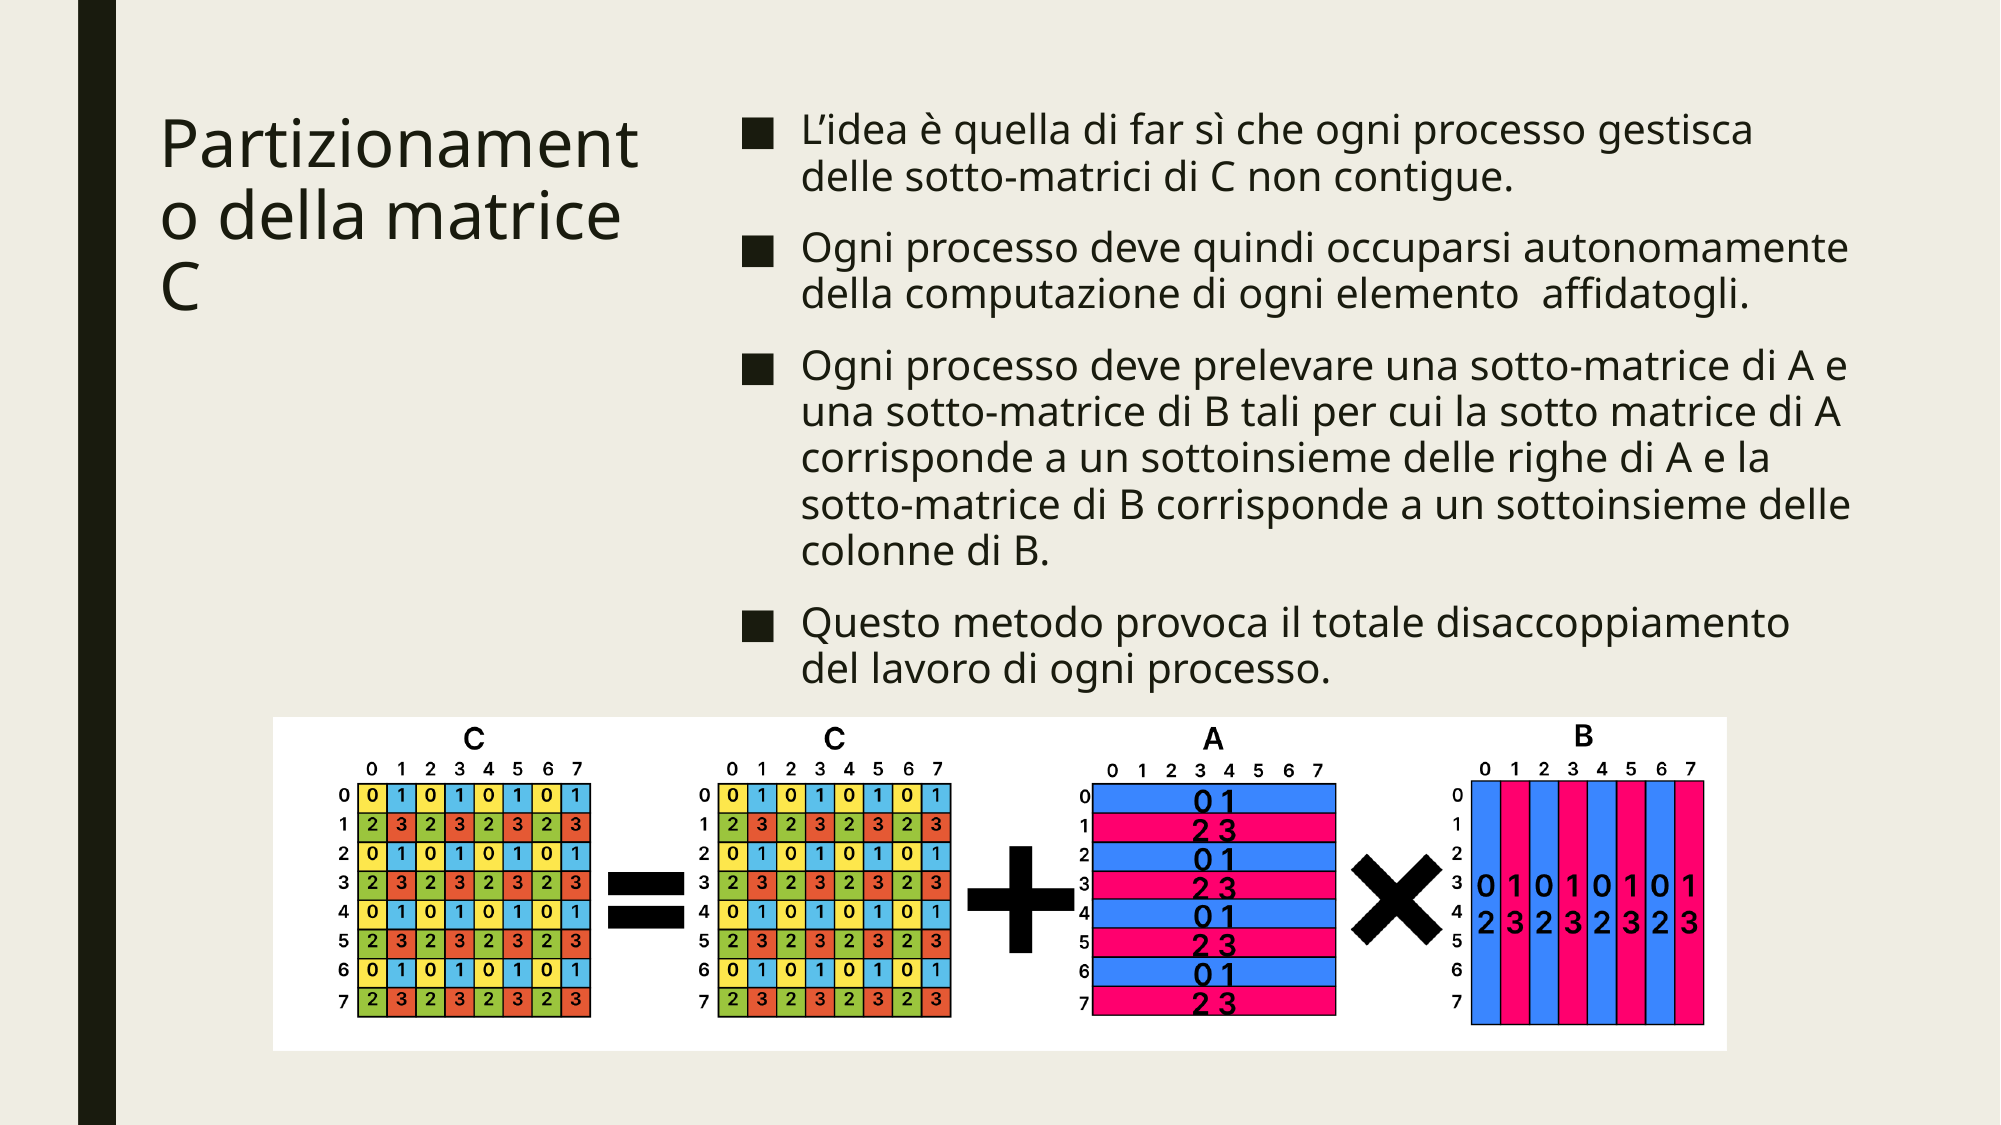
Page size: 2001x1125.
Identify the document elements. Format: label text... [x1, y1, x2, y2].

text_box [76, 0, 119, 1125]
title Partizionamento della matrice C [144, 103, 659, 1024]
picture [273, 717, 1727, 1051]
